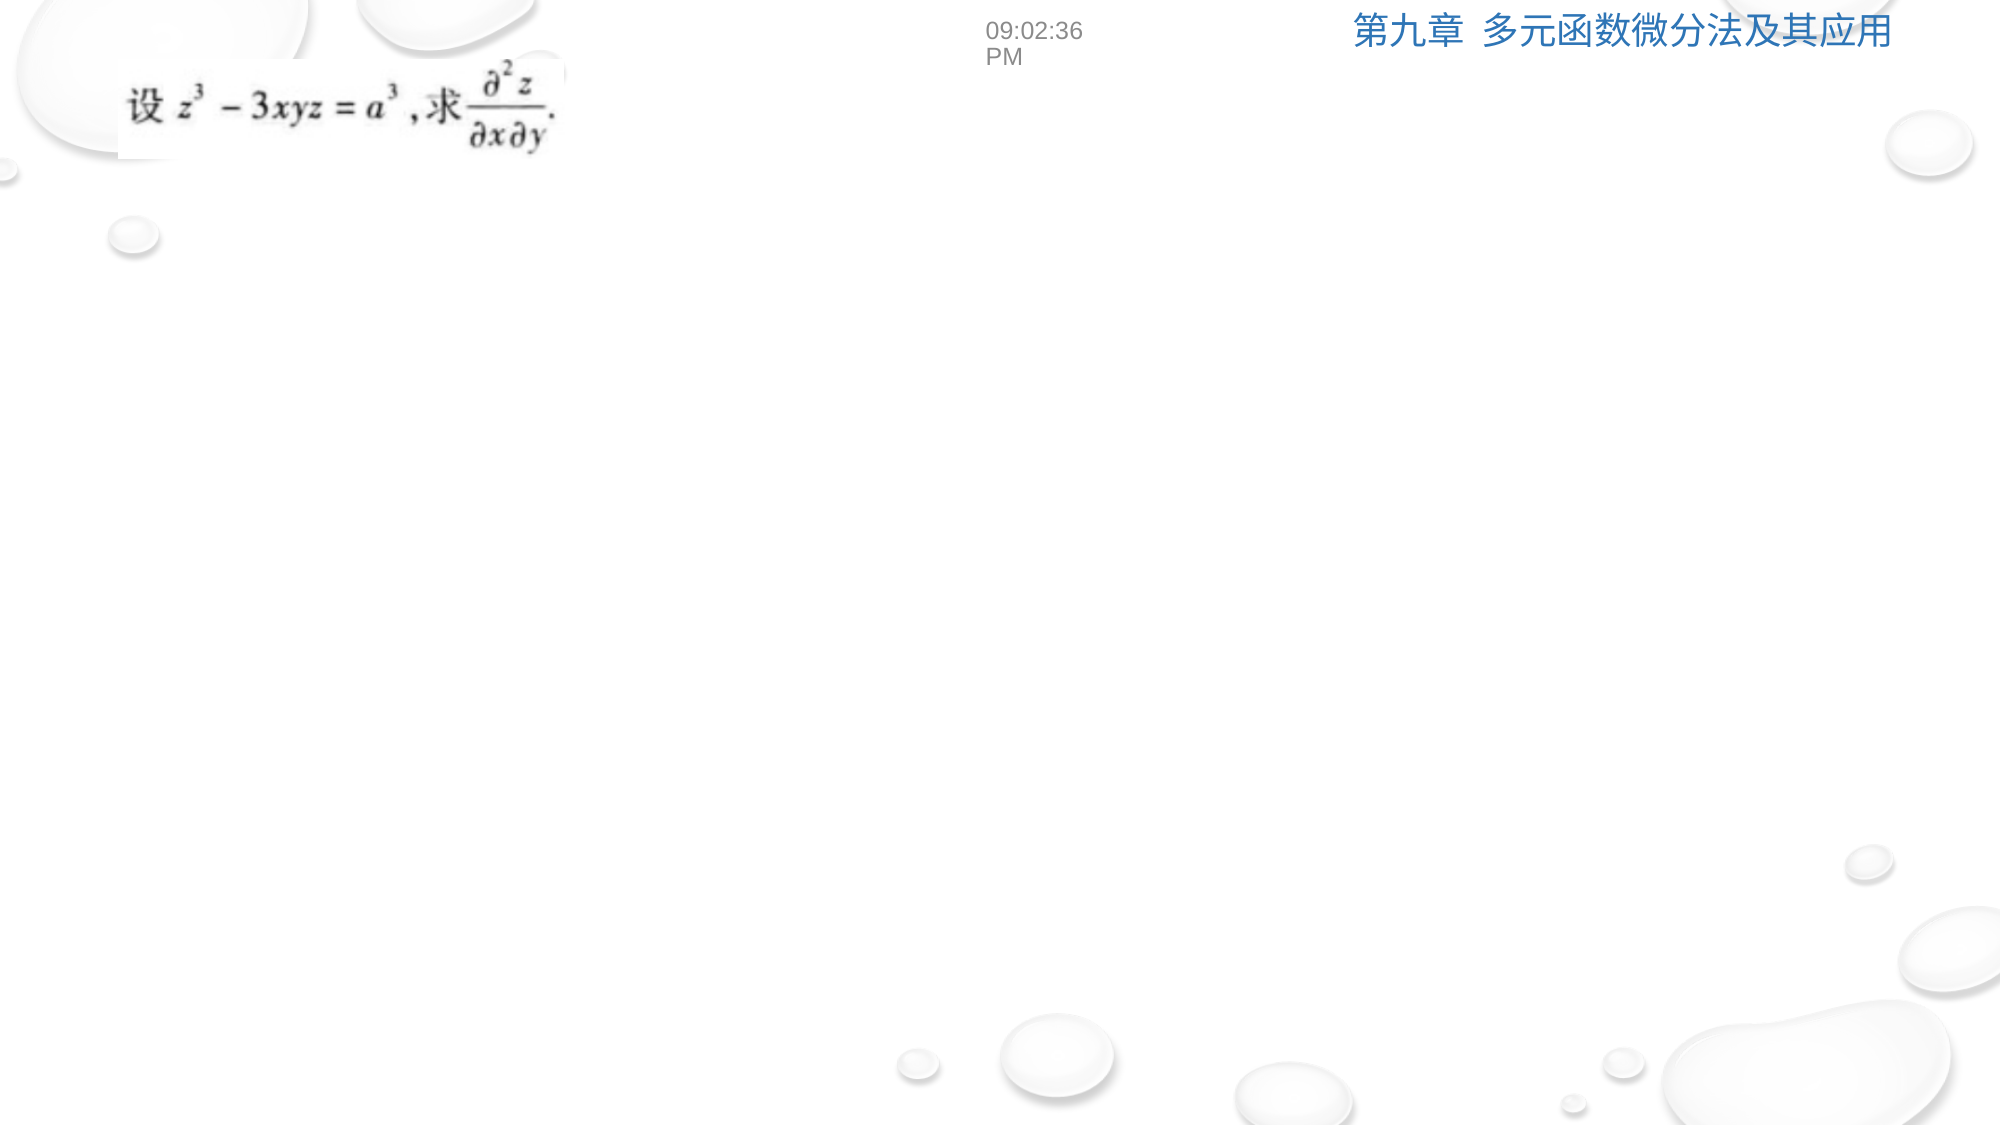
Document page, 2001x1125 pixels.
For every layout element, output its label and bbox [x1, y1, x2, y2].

picture [118, 59, 565, 159]
slide_number [970, 0, 1108, 60]
text_box [0, 0, 2000, 1125]
